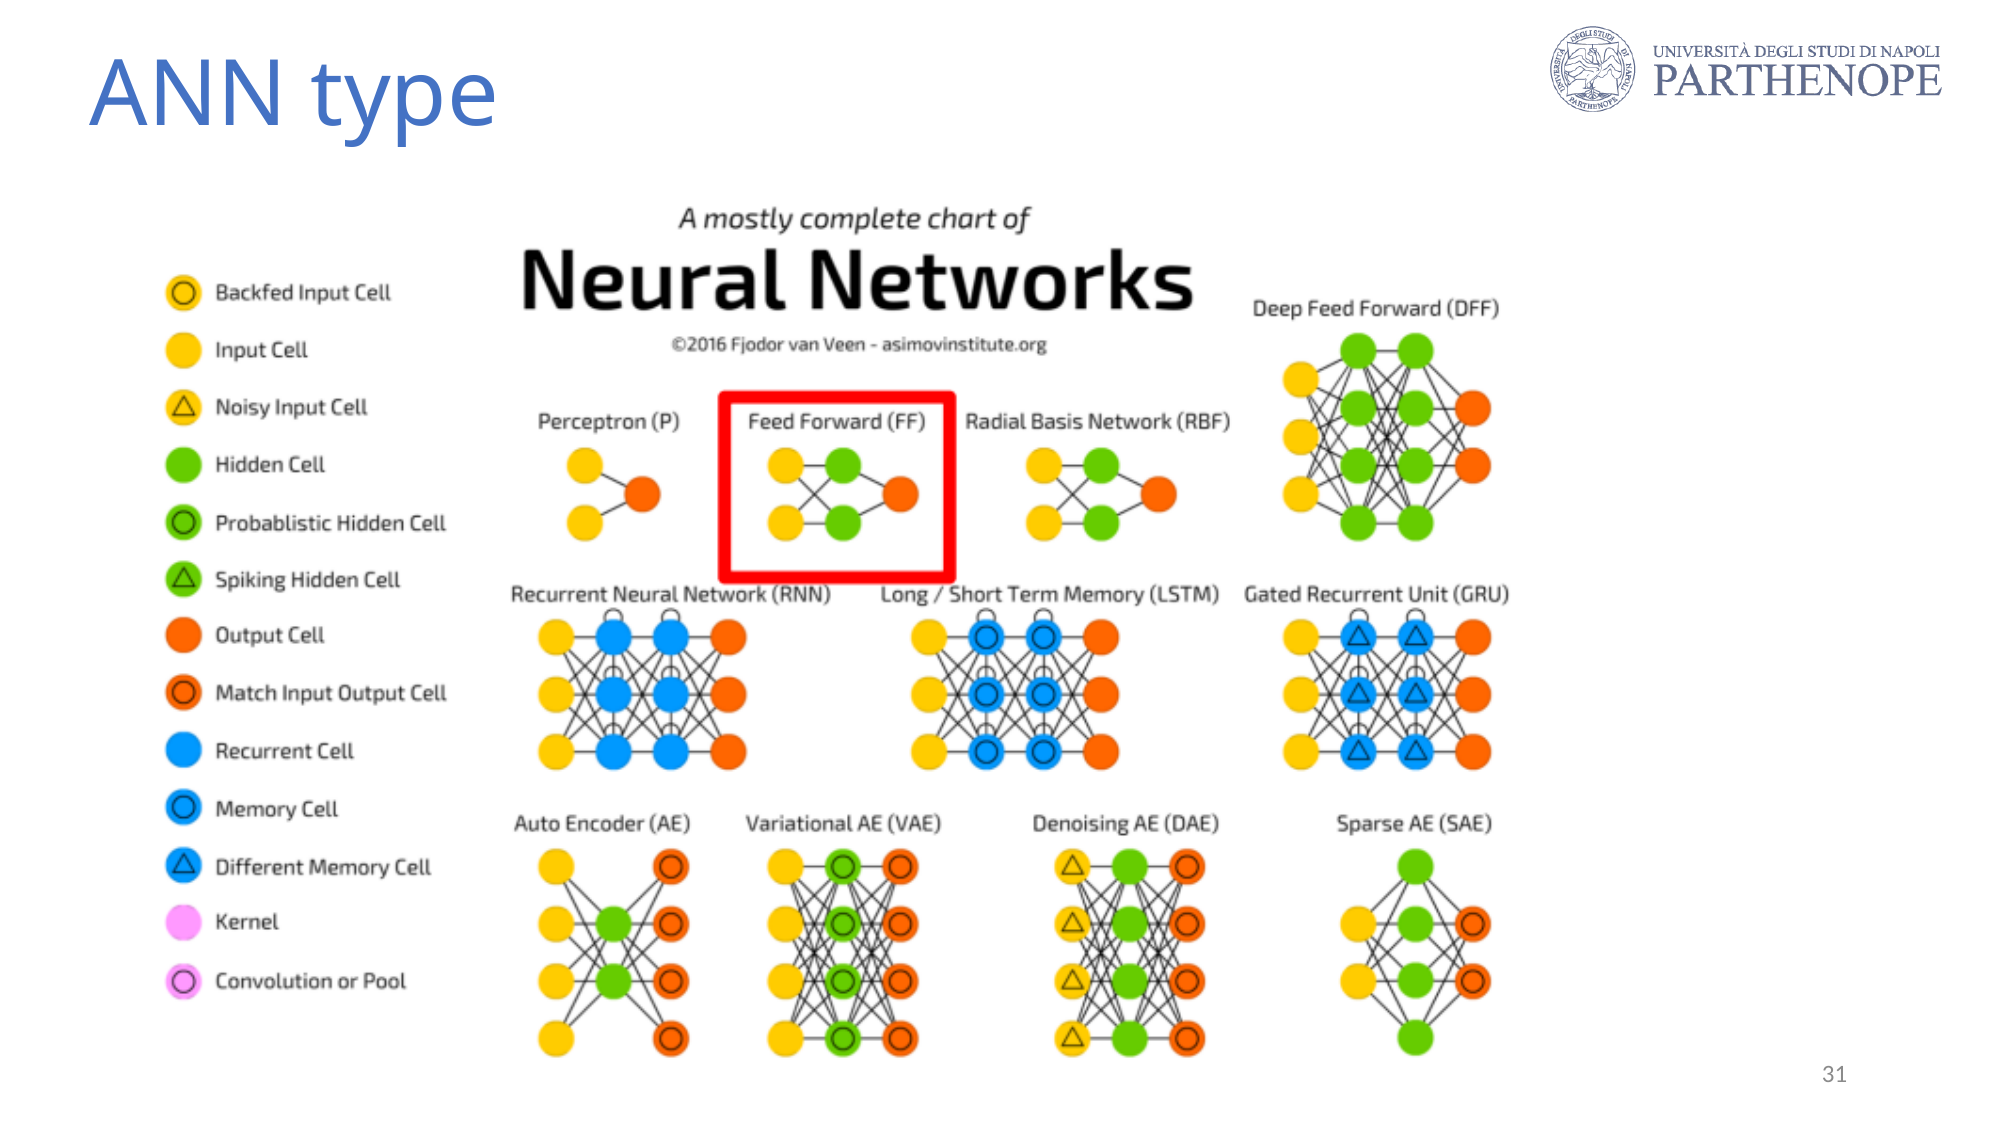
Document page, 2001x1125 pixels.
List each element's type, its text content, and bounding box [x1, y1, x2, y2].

picture [1550, 26, 1942, 112]
picture [82, 179, 1563, 1073]
slide_number 31 [1412, 1042, 1863, 1103]
text_box ANN type [74, 26, 1253, 152]
